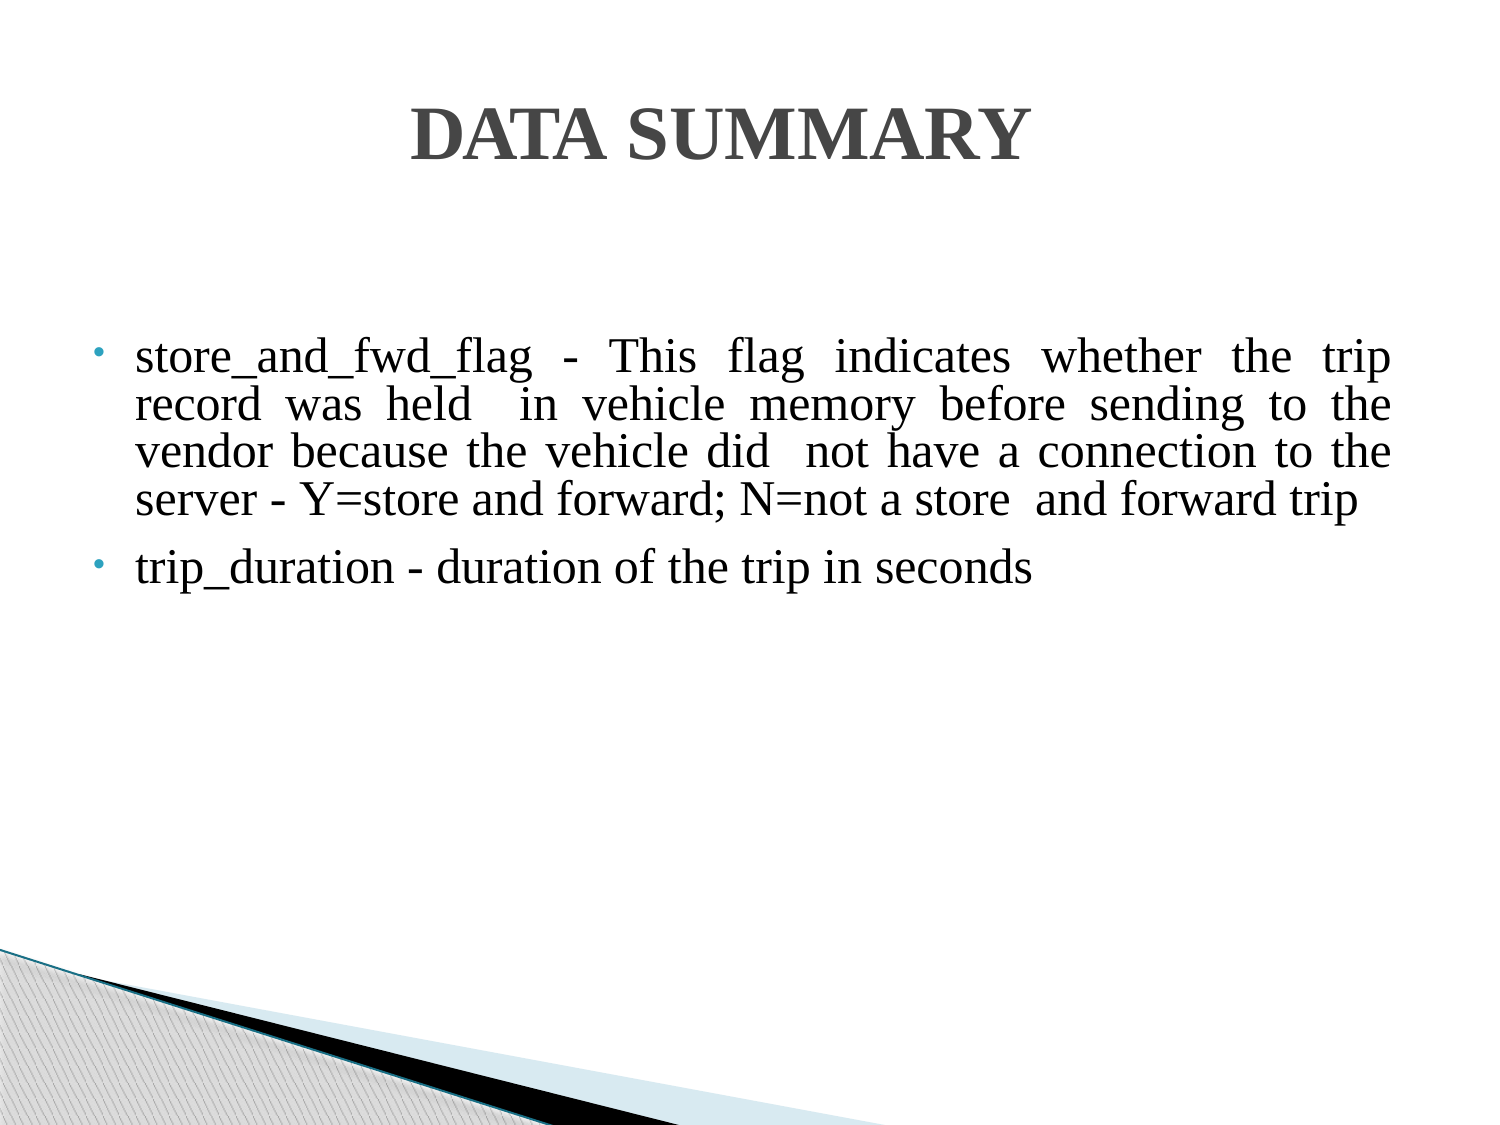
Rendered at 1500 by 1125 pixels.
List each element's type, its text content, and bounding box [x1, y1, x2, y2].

title DATA SUMMARY [395, 42, 1105, 216]
list store_and_fwd_flag - This flag indicates whether the trip record was held in vehicle memory before sending to the vendor because the vehicle did not have a connection to the server - Y=store and forward; N=not a store and forward trip trip_duration - duration of the trip in seconds [76, 326, 1427, 835]
